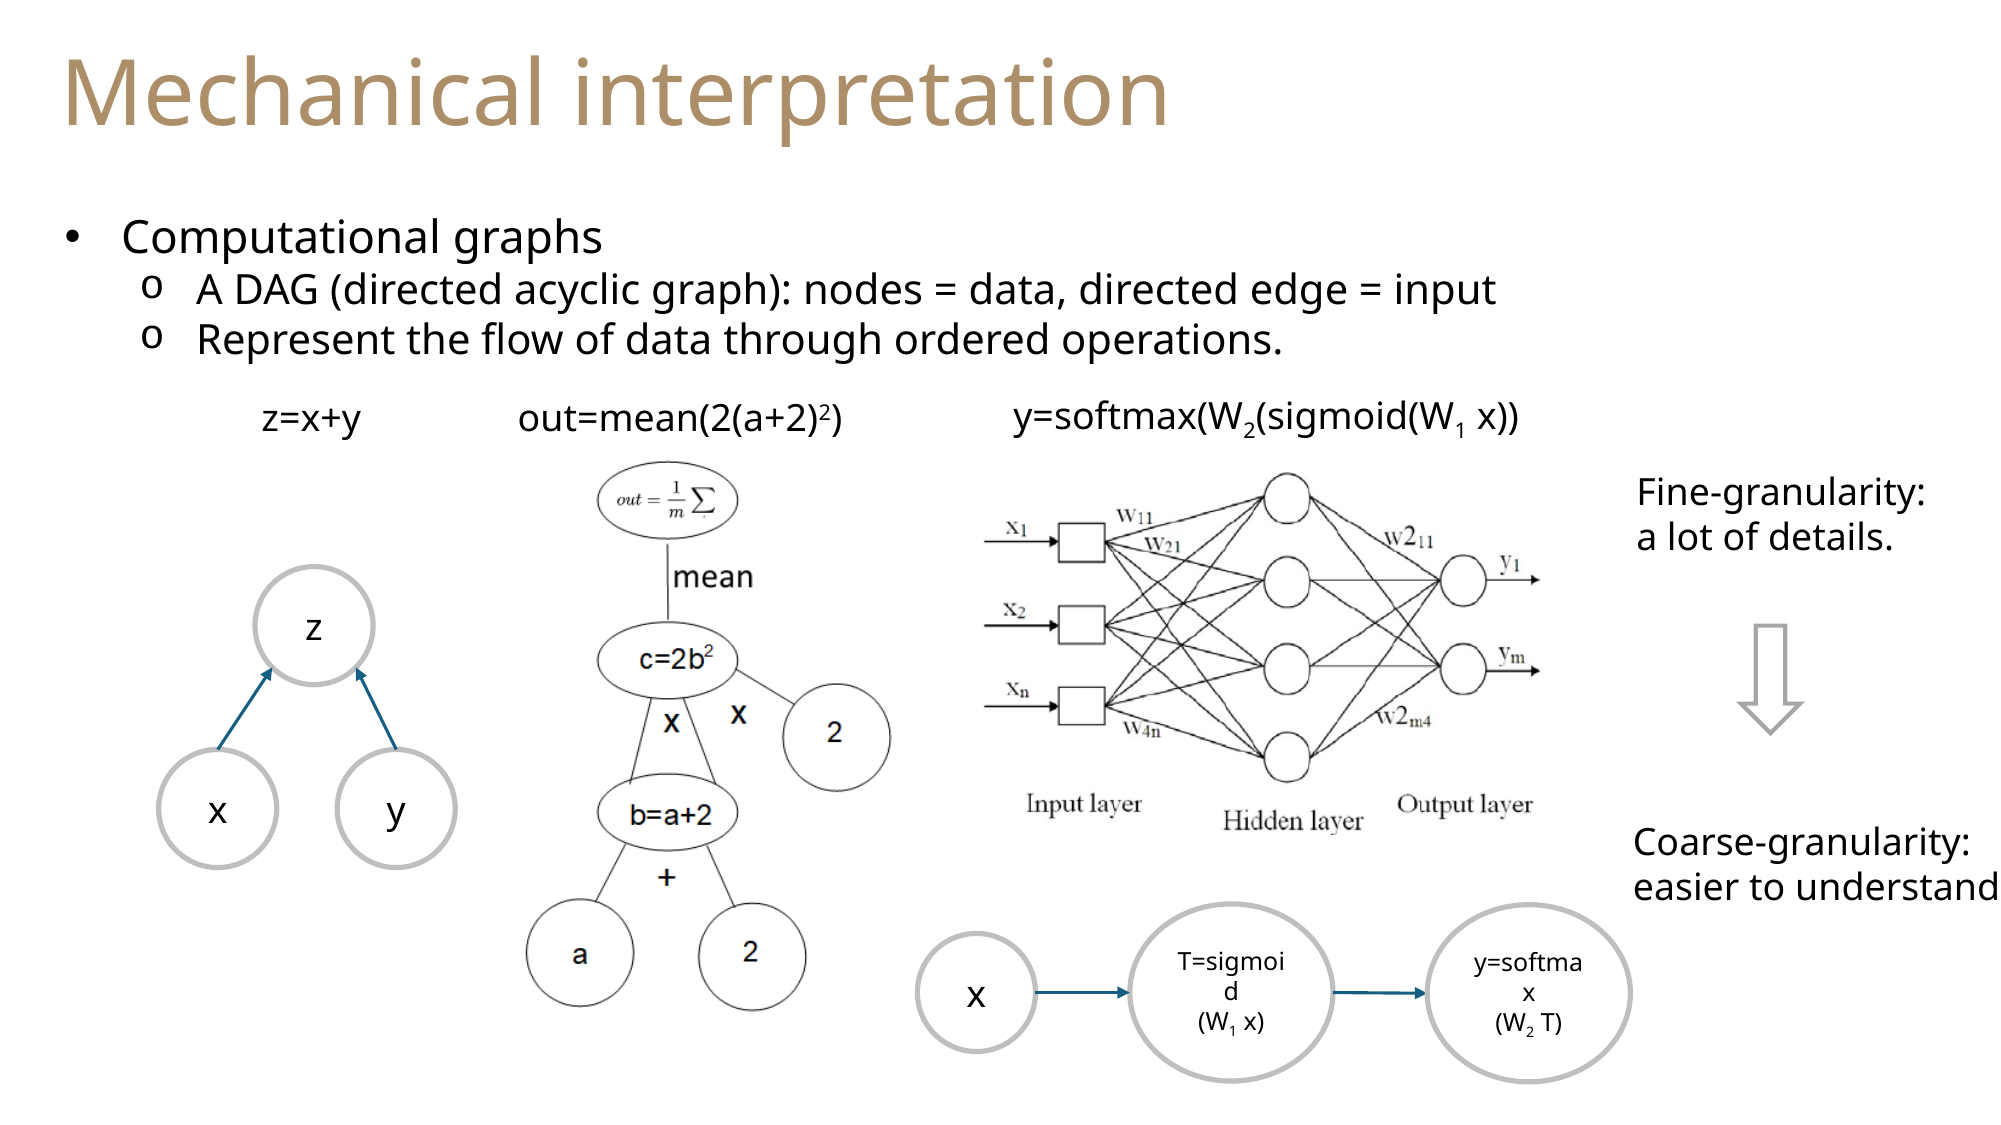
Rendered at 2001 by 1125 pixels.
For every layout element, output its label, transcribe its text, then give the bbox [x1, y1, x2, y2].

text_box Mechanical interpretation [45, 33, 1478, 157]
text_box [158, 566, 456, 869]
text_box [916, 383, 1631, 1083]
text_box Computational graphs A DAG (directed acyclic graph): nodes = data, directed edge = input Represent the flow of data through ordered operations. [49, 200, 1833, 371]
picture [514, 441, 900, 1026]
text_box Fine-granularity: a lot of details. [1631, 460, 1941, 566]
text_box out=mean(2(a+2)2) [502, 386, 858, 447]
text_box z=x+y [246, 386, 377, 447]
text_box [1737, 624, 1804, 736]
text_box Coarse-granularity: easier to understand [1631, 810, 2000, 915]
